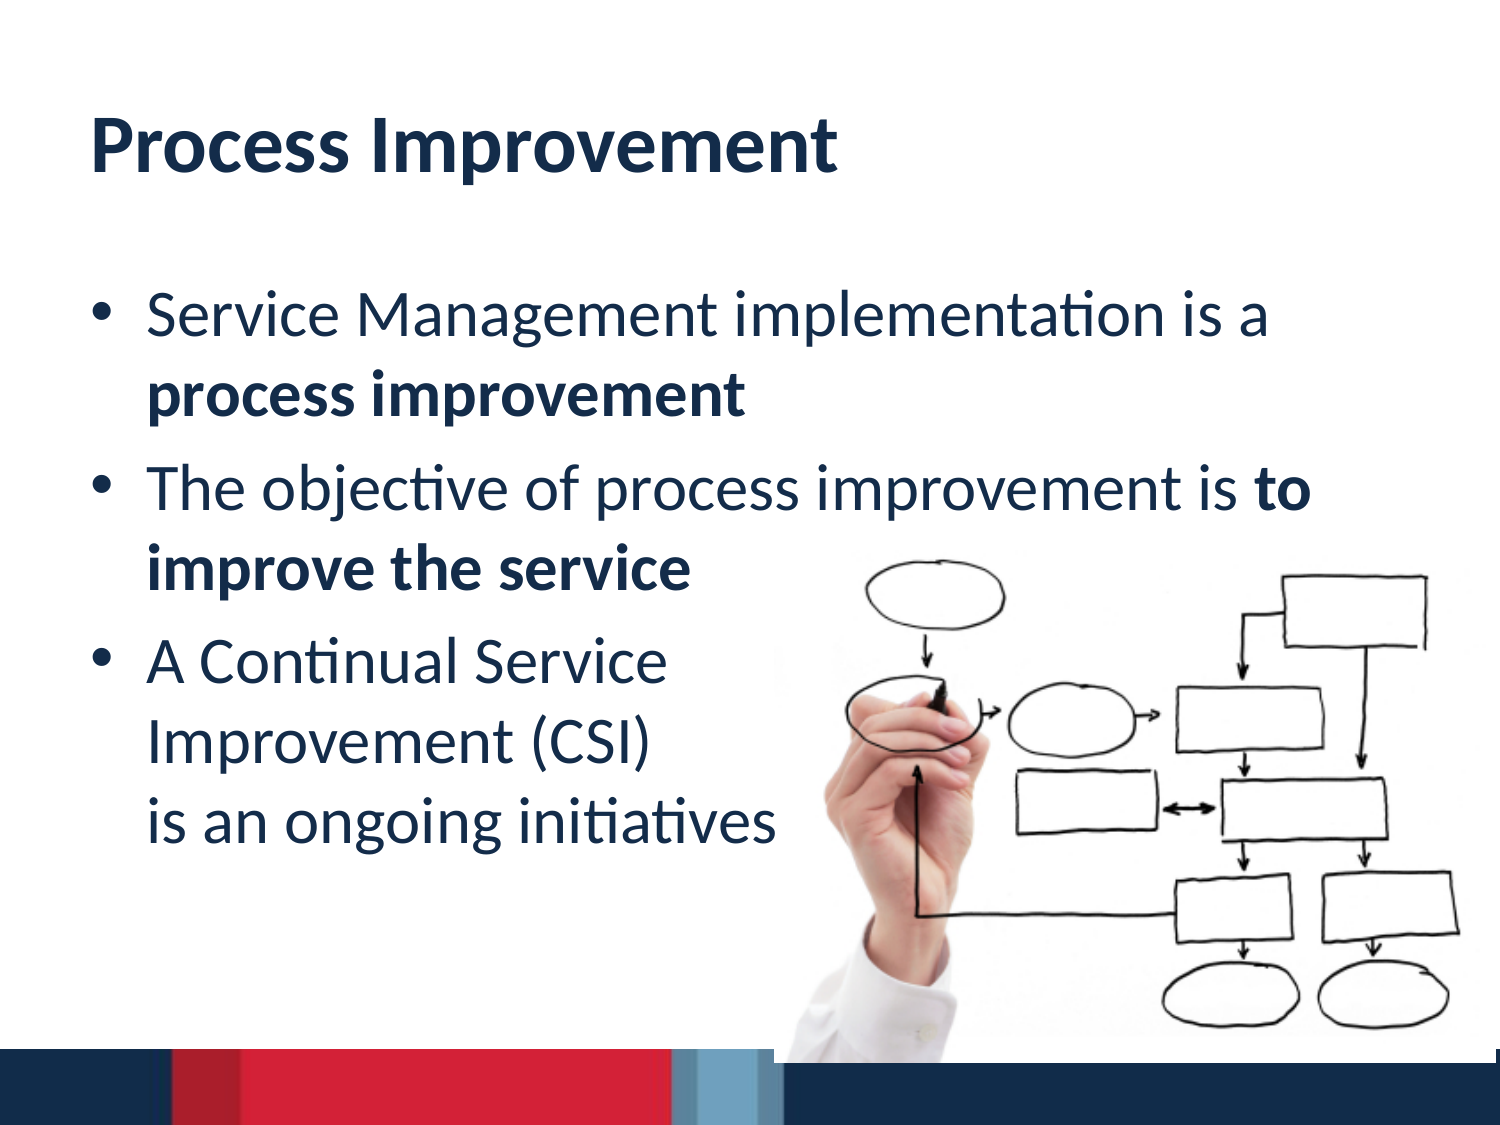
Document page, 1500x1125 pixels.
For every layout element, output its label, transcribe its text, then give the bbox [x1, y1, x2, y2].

title Process Improvement [75, 45, 1425, 233]
list Service Management implementation is a process improvement The objective of process improvement is to improve the service A Continual Service Improvement (CSI) is an ongoing initiatives [75, 262, 1425, 975]
picture [0, 537, 1500, 1125]
